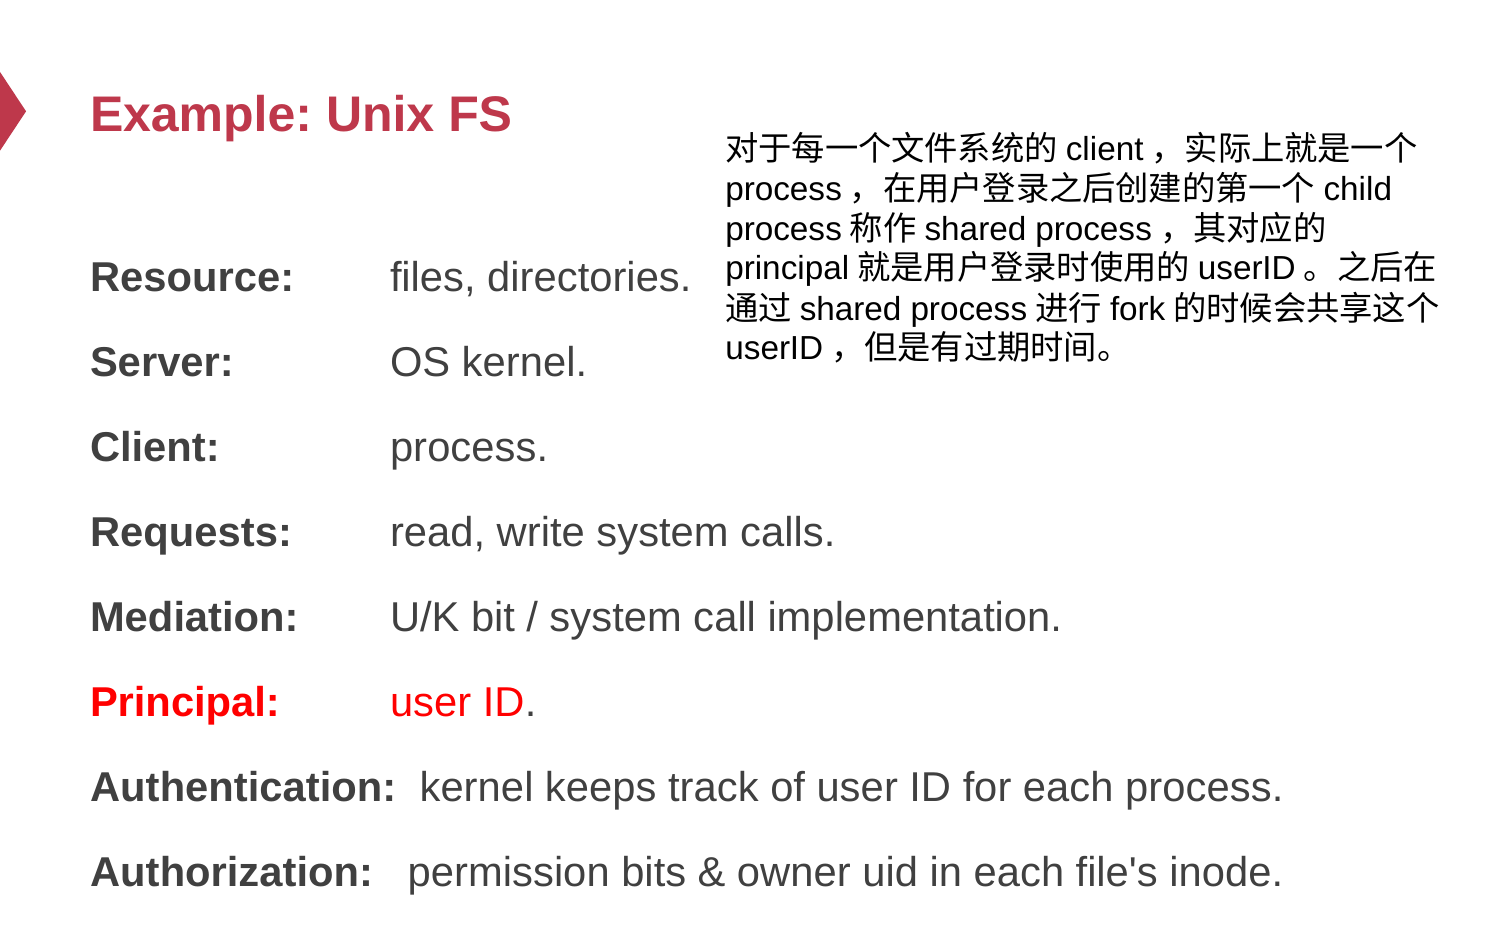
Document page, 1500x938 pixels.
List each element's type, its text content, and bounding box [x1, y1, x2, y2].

list Resource: files, directories. Server: OS kernel. Client: process. Requests: read, write system calls. Mediation: U/K bit / system call implementation. Principal: user ID. Authentication: kernel keeps track of user ID for each process. Authorization: permission bits & owner uid in each file's inode. [75, 232, 1471, 906]
text_box 对于每一个文件系统的client，实际上就是一个process，在用户登录之后创建的第一个child process称作shared process，其对应的principal就是用户登录时使用的userID。之后在通过shared process进行fork的时候会共享这个userID，但是有过期时间。 [710, 119, 1465, 374]
title Example: Unix FS [75, 37, 1425, 186]
slide_number [1074, 868, 1425, 919]
